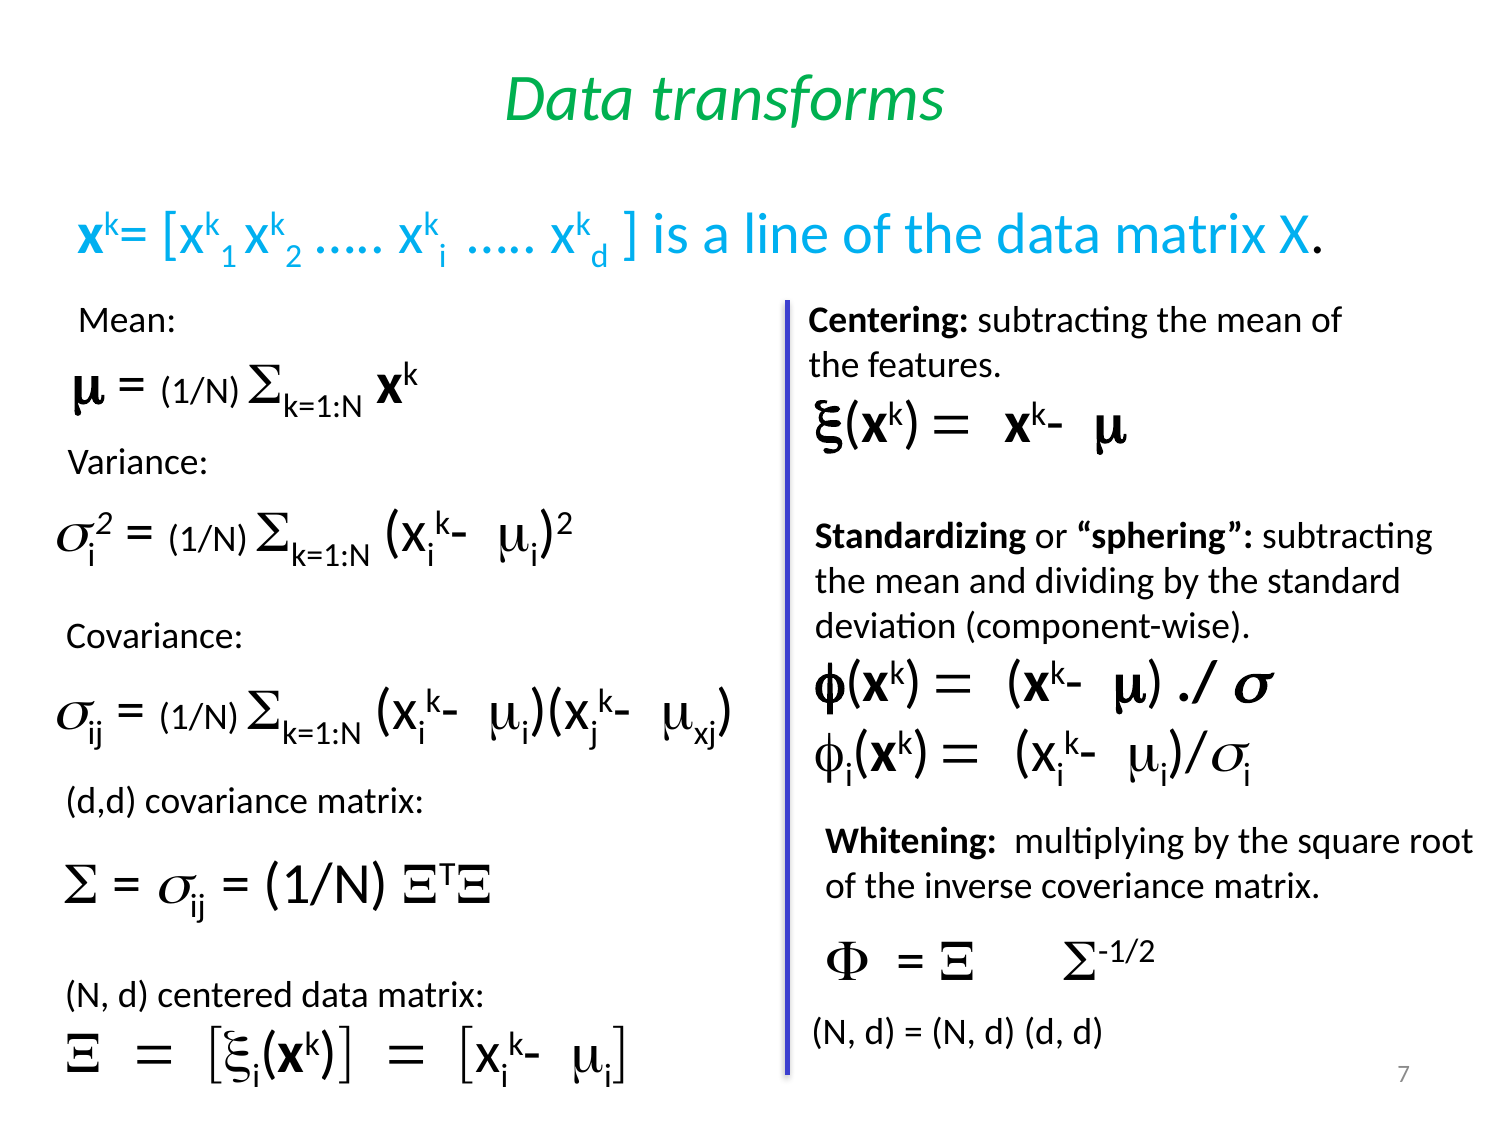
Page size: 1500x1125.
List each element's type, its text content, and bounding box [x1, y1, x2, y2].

text_box sij = (1/N) Sk=1:N (xik- mi)(xjk- mxj) [37, 664, 783, 759]
text_box (d,d) covariance matrix: [50, 768, 440, 829]
text_box S = sij = (1/N) XTX (N, d) centered data matrix: X = [xi(xk)] = [xik- mi] [50, 837, 825, 1102]
text_box sij = (1/N) Sk=1:N (xik- mi)(xjk- mxj) [791, 664, 799, 759]
slide_number 7 [1074, 1042, 1425, 1103]
text_box Whitening: multiplying by the square root of the inverse coveriance matrix. [810, 808, 1498, 914]
text_box Covariance: [51, 603, 259, 664]
text_box si2 = (1/N) Sk=1:N (xik- mi)2 [37, 485, 688, 581]
title Data transforms [24, 0, 1425, 188]
text_box x(xk) = xk- m [799, 376, 1450, 462]
text_box F = X S-1/2 [810, 914, 1461, 999]
text_box xk= [xk1 xk2 ….. xki ….. xkd ] is a line of the data matrix X. [62, 187, 1427, 282]
text_box f(xk) = (xk- m) ./ s fi(xk) = (xik- mi)/si [799, 636, 1450, 837]
text_box Variance: [52, 429, 224, 490]
text_box m = (1/N) Sk=1:N xk [56, 337, 514, 432]
text_box Centering: subtracting the mean of the features. [793, 287, 1388, 393]
text_box (N, d) = (N, d) (d, d) [796, 999, 1119, 1060]
text_box Standardizing or “sphering”: subtracting the mean and dividing by the standard deviation (component-wise). [799, 504, 1488, 654]
text_box Mean: [63, 287, 192, 348]
